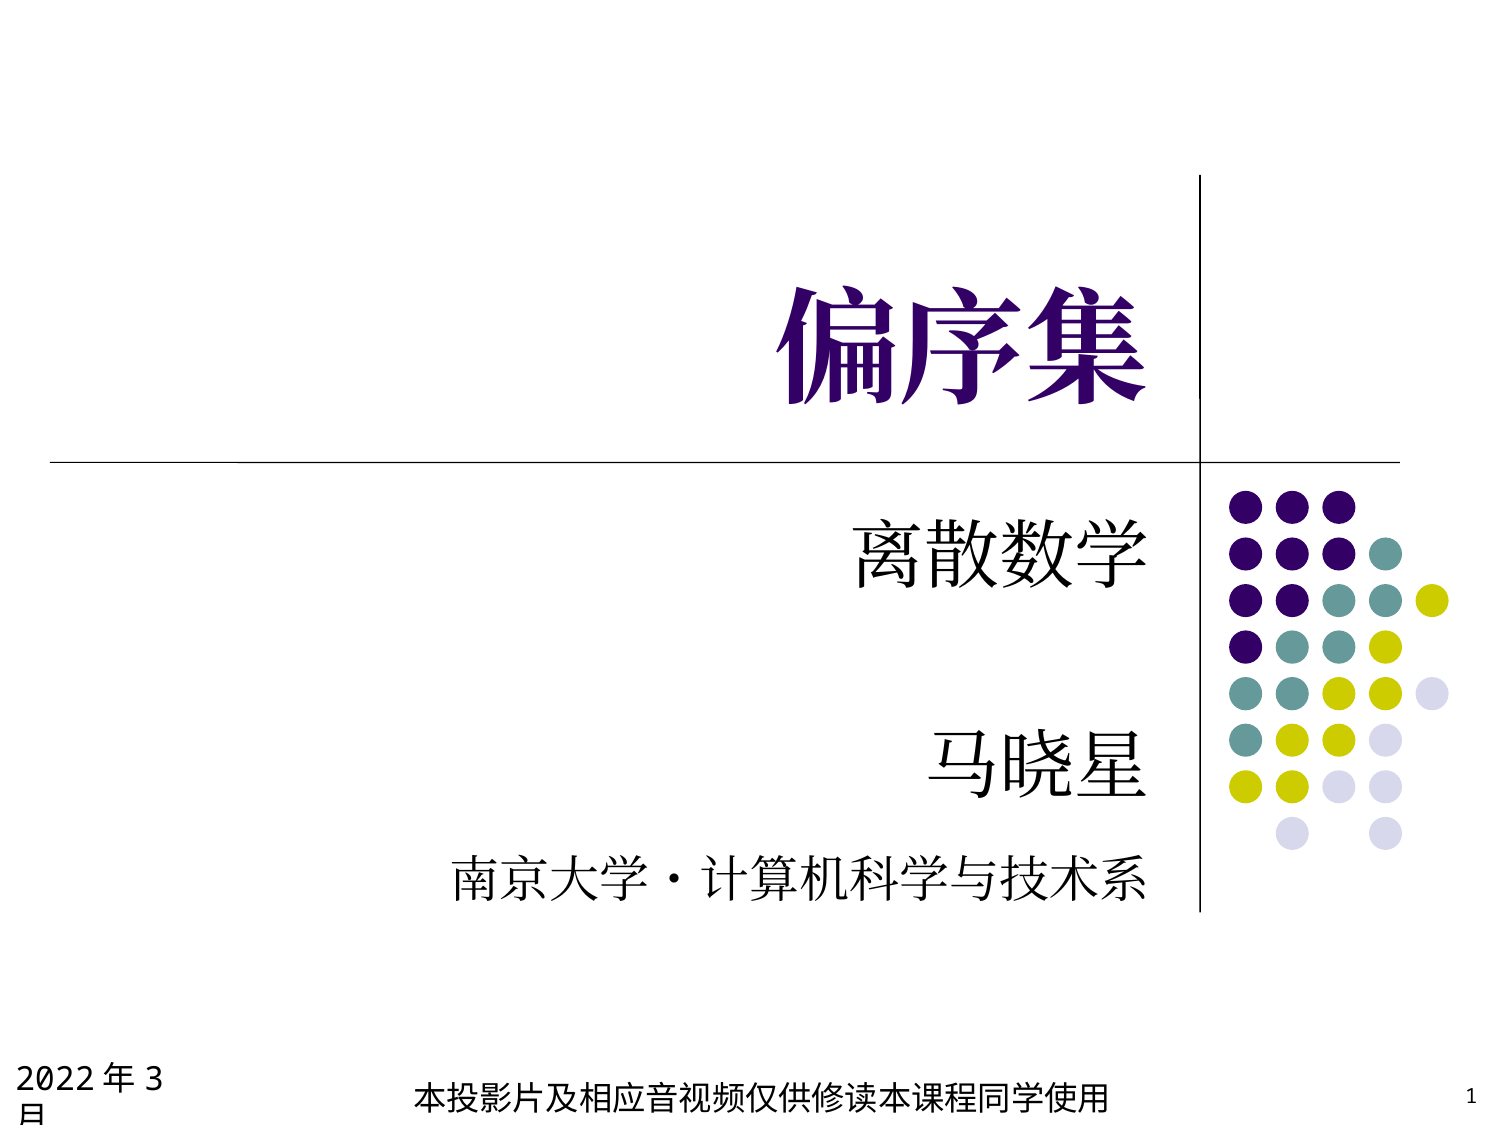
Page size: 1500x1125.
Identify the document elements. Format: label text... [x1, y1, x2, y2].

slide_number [0, 1072, 207, 1123]
footer 本投影片及相应音视频仅供修读本课程同学使用 [218, 1072, 1307, 1123]
slide_number 1 [1337, 1072, 1493, 1123]
subtitle 离散数学 马晓星 南京大学・计算机科学与技术系 [139, 500, 1165, 917]
title 偏序集 [51, 76, 1165, 427]
